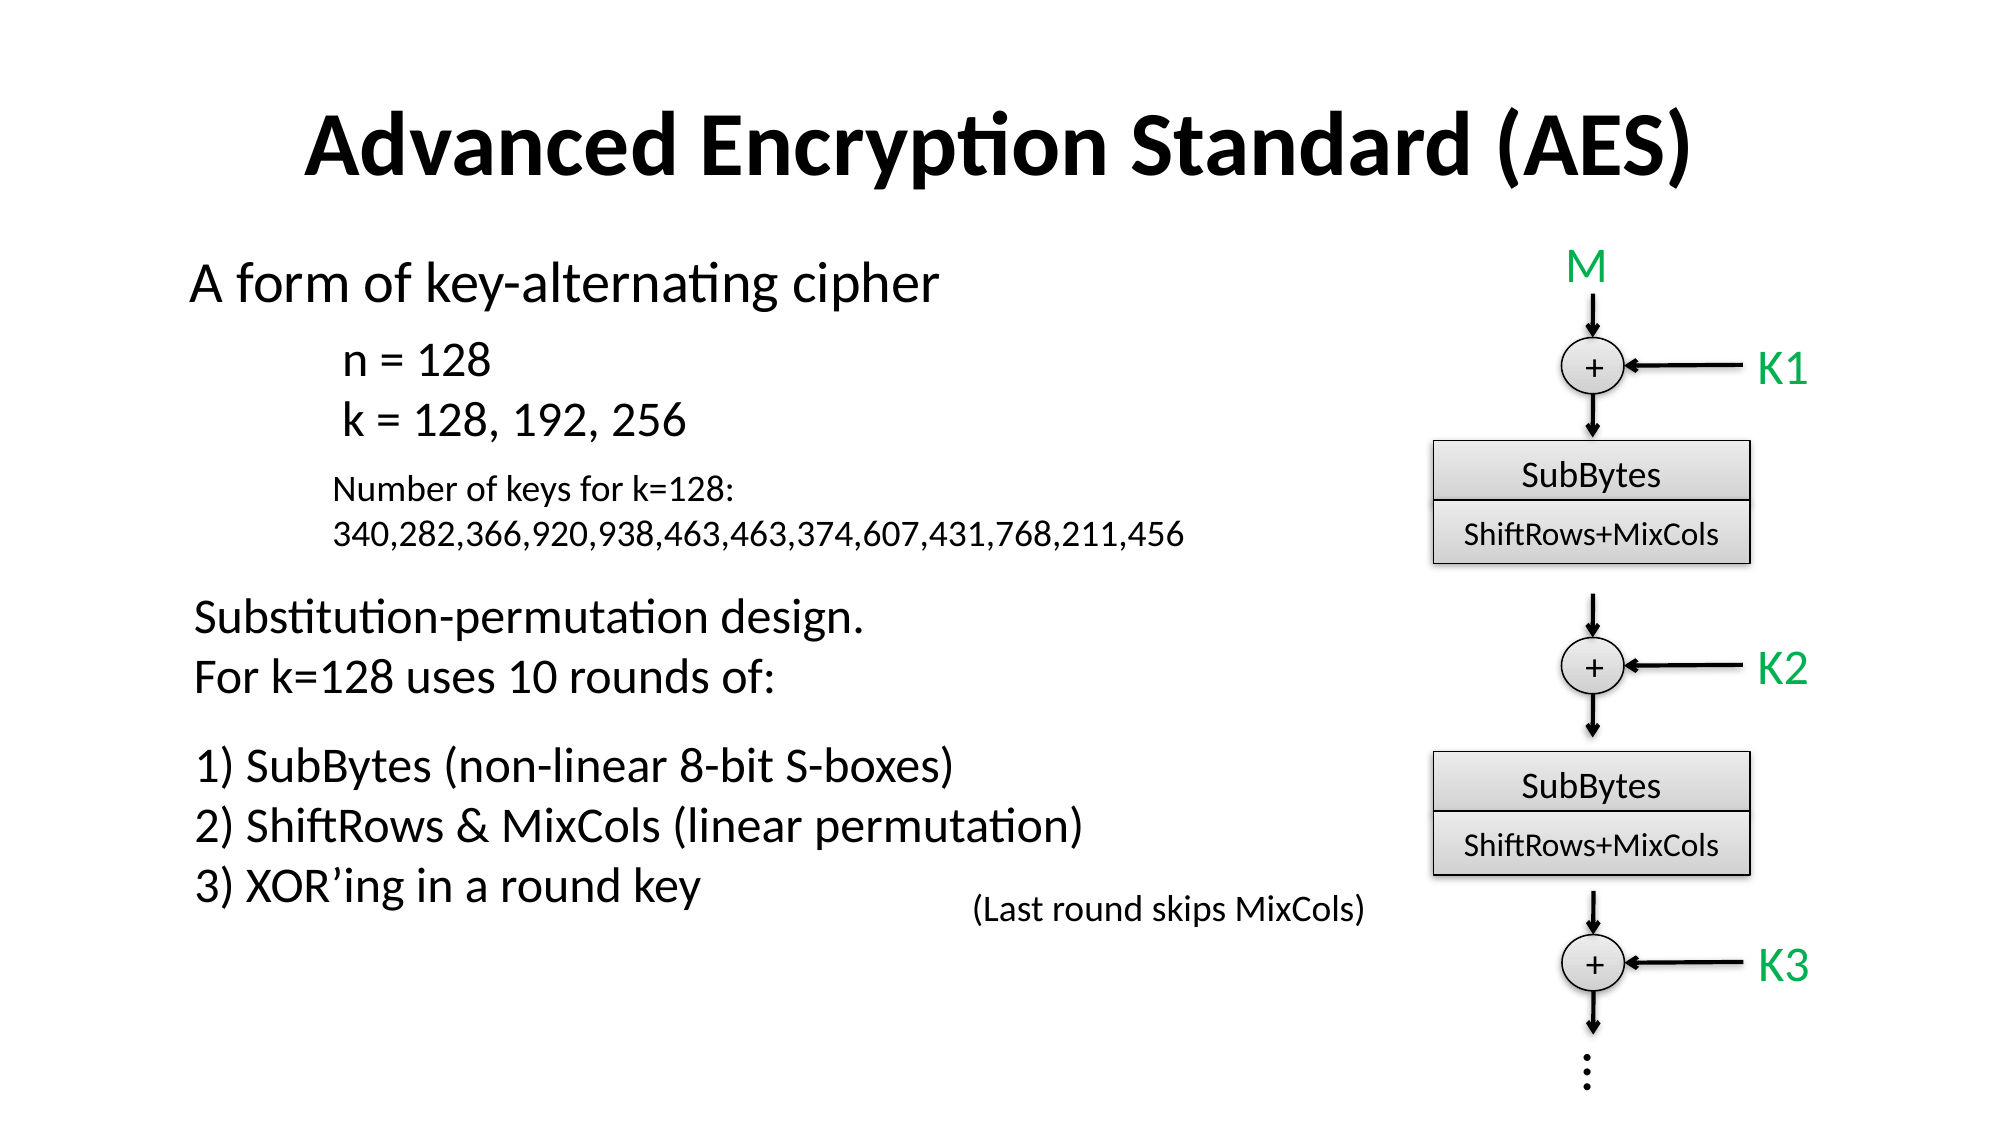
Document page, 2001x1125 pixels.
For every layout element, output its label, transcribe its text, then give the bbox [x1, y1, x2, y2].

text_box M [1550, 224, 1623, 300]
text_box ShiftRows+MixCols [1433, 810, 1751, 876]
text_box + [1560, 337, 1625, 395]
text_box + [1561, 934, 1625, 992]
text_box ShiftRows+MixCols [1433, 499, 1751, 564]
text_box SubBytes [1433, 440, 1751, 498]
text_box n = 128 k = 128, 192, 256 [327, 318, 702, 454]
text_box SubBytes [1433, 751, 1751, 810]
text_box A form of key-alternating cipher [174, 236, 1050, 322]
text_box K1 [1742, 327, 1824, 403]
text_box Substitution-permutation design. For k=128 uses 10 rounds of: [179, 576, 892, 711]
text_box 1) SubBytes (non-linear 8-bit S-boxes) 2) ShiftRows & MixCols (linear permutation) 3) XOR’ing in a round key [179, 724, 1100, 920]
text_box K3 [1743, 924, 1825, 1000]
text_box (Last round skips MixCols) [957, 876, 1382, 937]
title Advanced Encryption Standard (AES) [99, 45, 1900, 233]
text_box Number of keys for k=128: 340,282,366,920,938,463,463,374,607,431,768,211,456 [317, 456, 1200, 562]
text_box … [1565, 1037, 1651, 1108]
text_box + [1560, 637, 1625, 695]
text_box K2 [1742, 627, 1824, 703]
